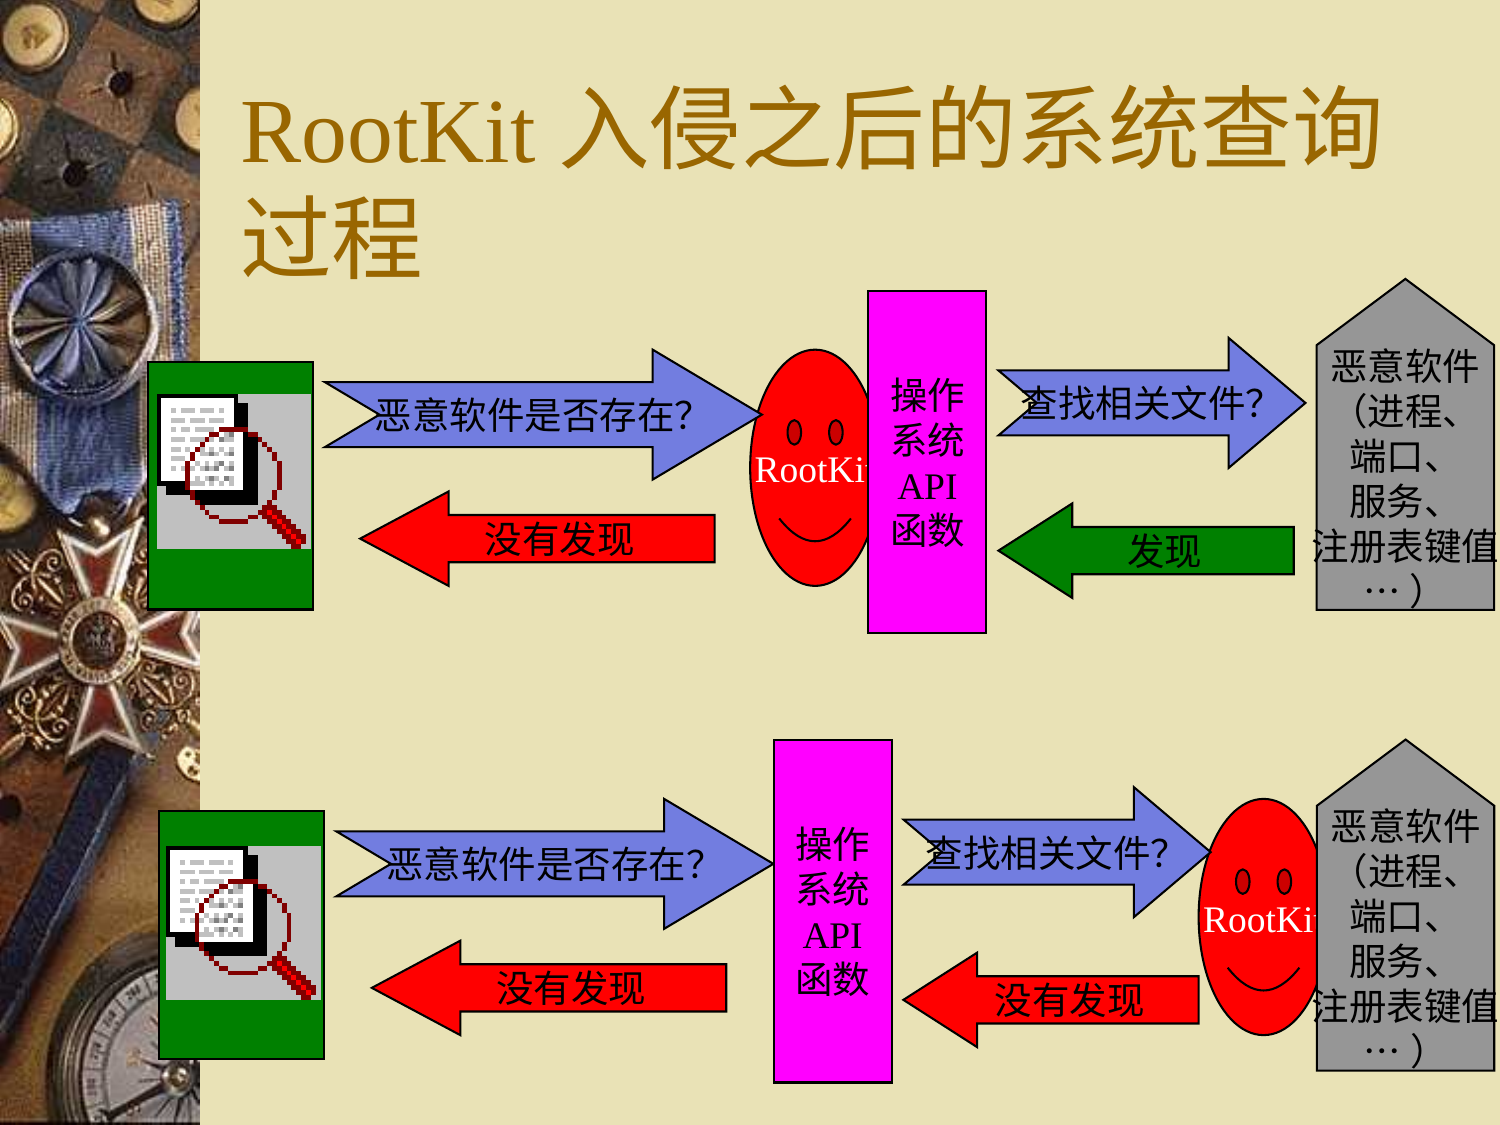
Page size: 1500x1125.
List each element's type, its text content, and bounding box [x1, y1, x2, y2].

picture [0, 0, 200, 1125]
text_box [147, 278, 1495, 634]
title RootKit入侵之后的系统查询过程 [225, 87, 1463, 275]
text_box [158, 739, 1495, 1083]
